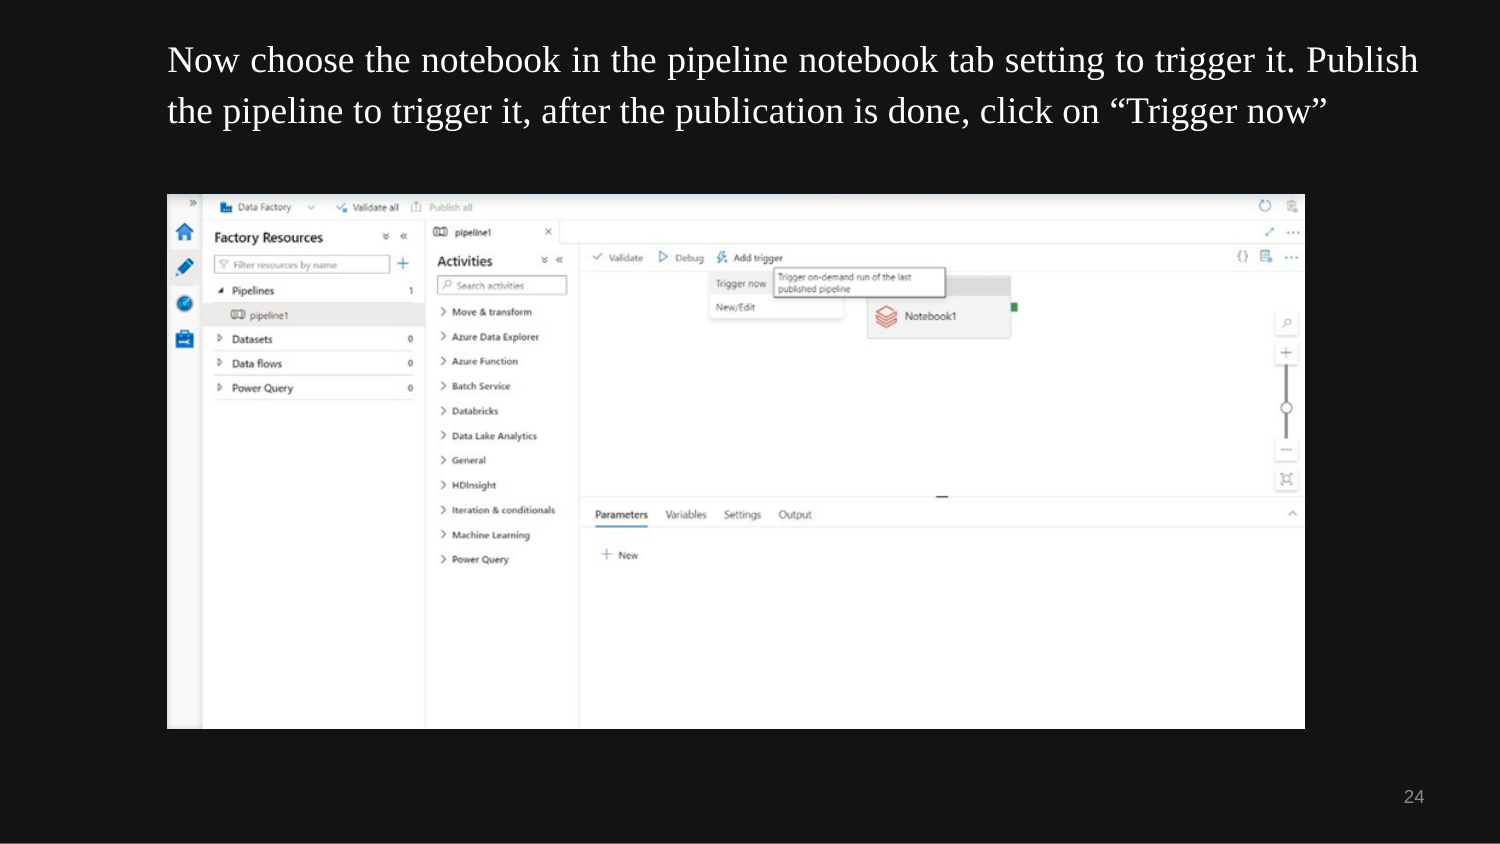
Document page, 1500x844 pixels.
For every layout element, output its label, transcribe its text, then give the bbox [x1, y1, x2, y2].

title Now choose the notebook in the pipeline notebook tab setting to trigger it. Publish the pipeline to trigger it, after the publication is done, click on “Trigger now” [167, 28, 1421, 332]
picture [167, 194, 1305, 729]
slide_number ‹#› [1080, 784, 1425, 844]
